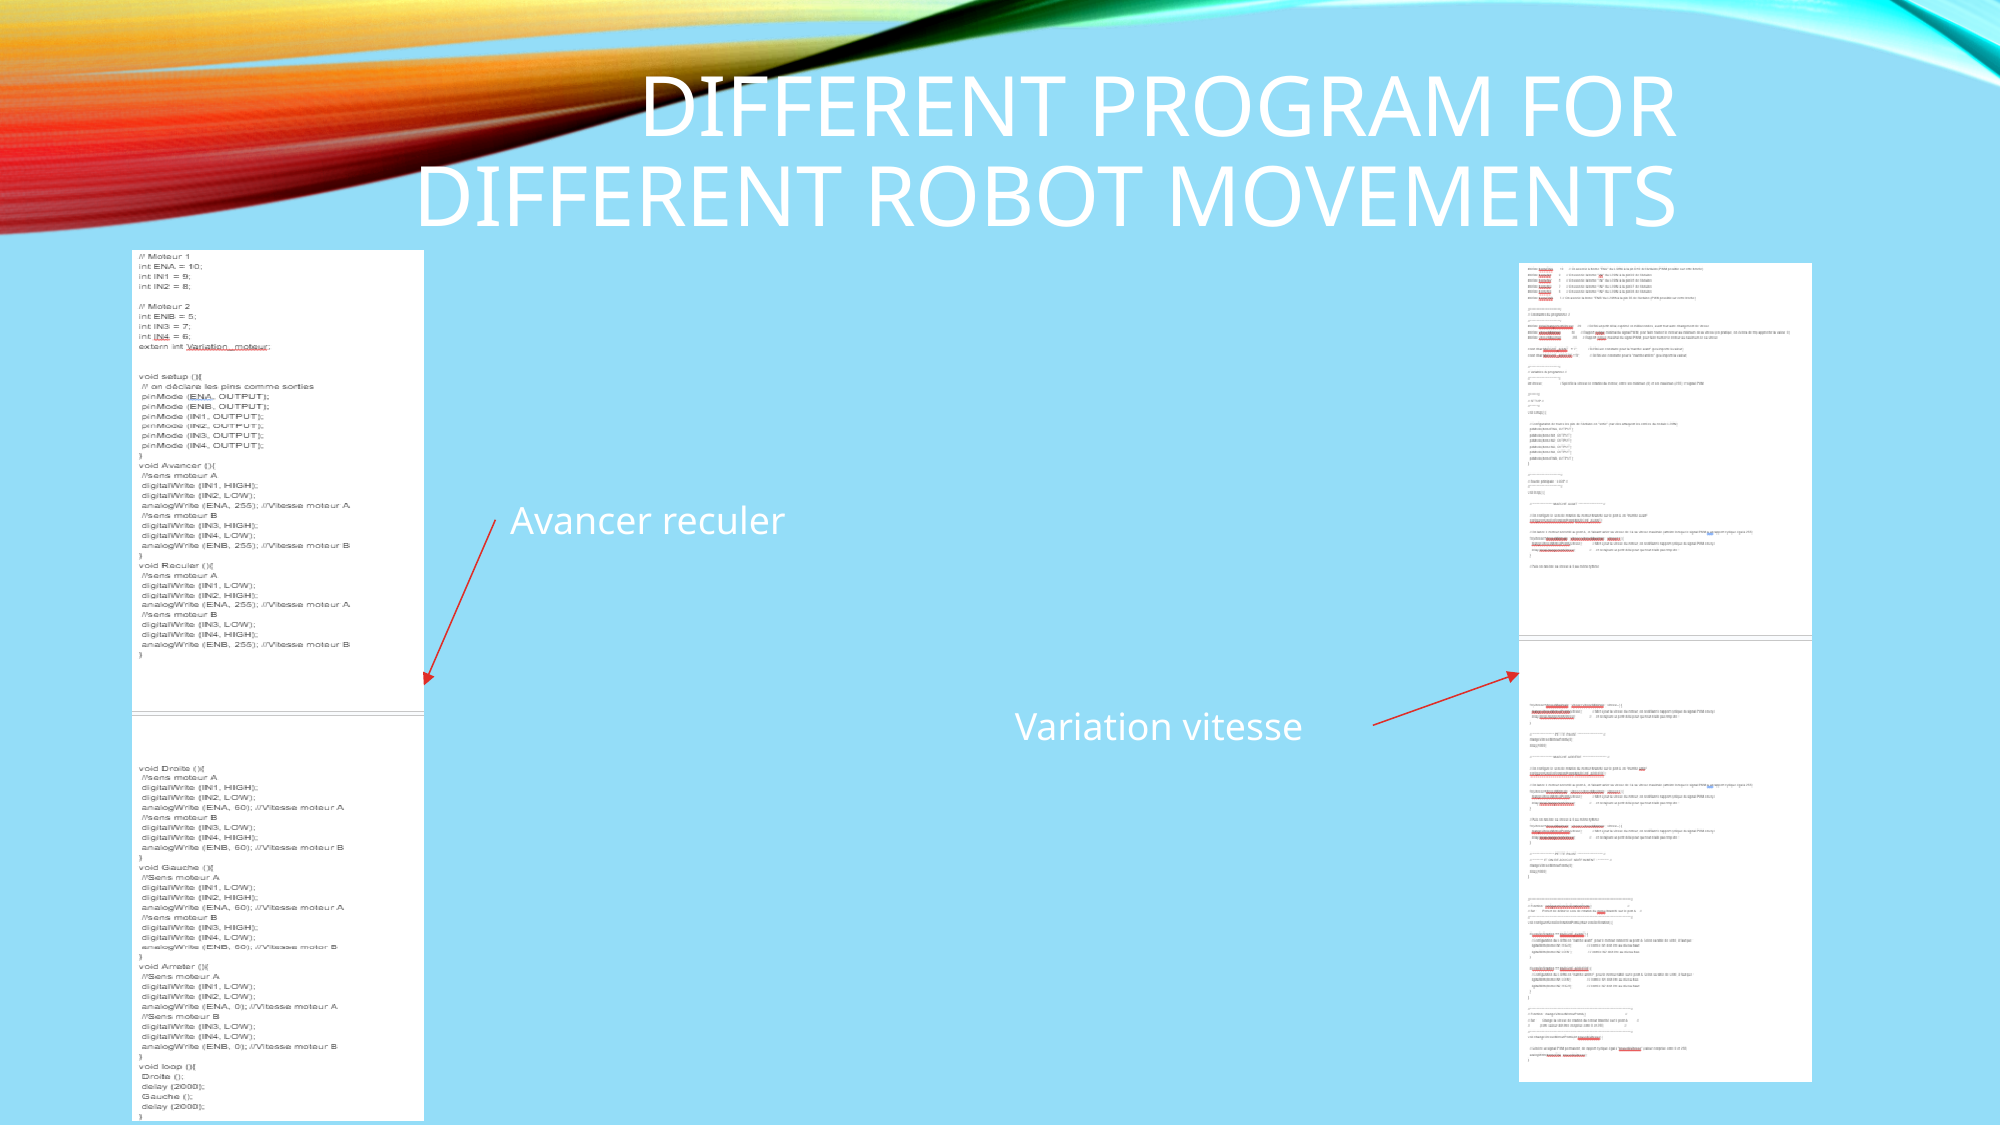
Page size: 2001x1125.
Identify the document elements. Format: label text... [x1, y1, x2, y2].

title Different Program for different robot movements [281, 48, 1694, 261]
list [131, 250, 425, 1121]
picture [0, 0, 2000, 237]
picture [1519, 263, 1812, 1083]
text_box Variation vitesse [999, 695, 1373, 756]
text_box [1372, 672, 1520, 726]
text_box Avancer reculer [495, 489, 927, 550]
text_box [423, 519, 496, 686]
